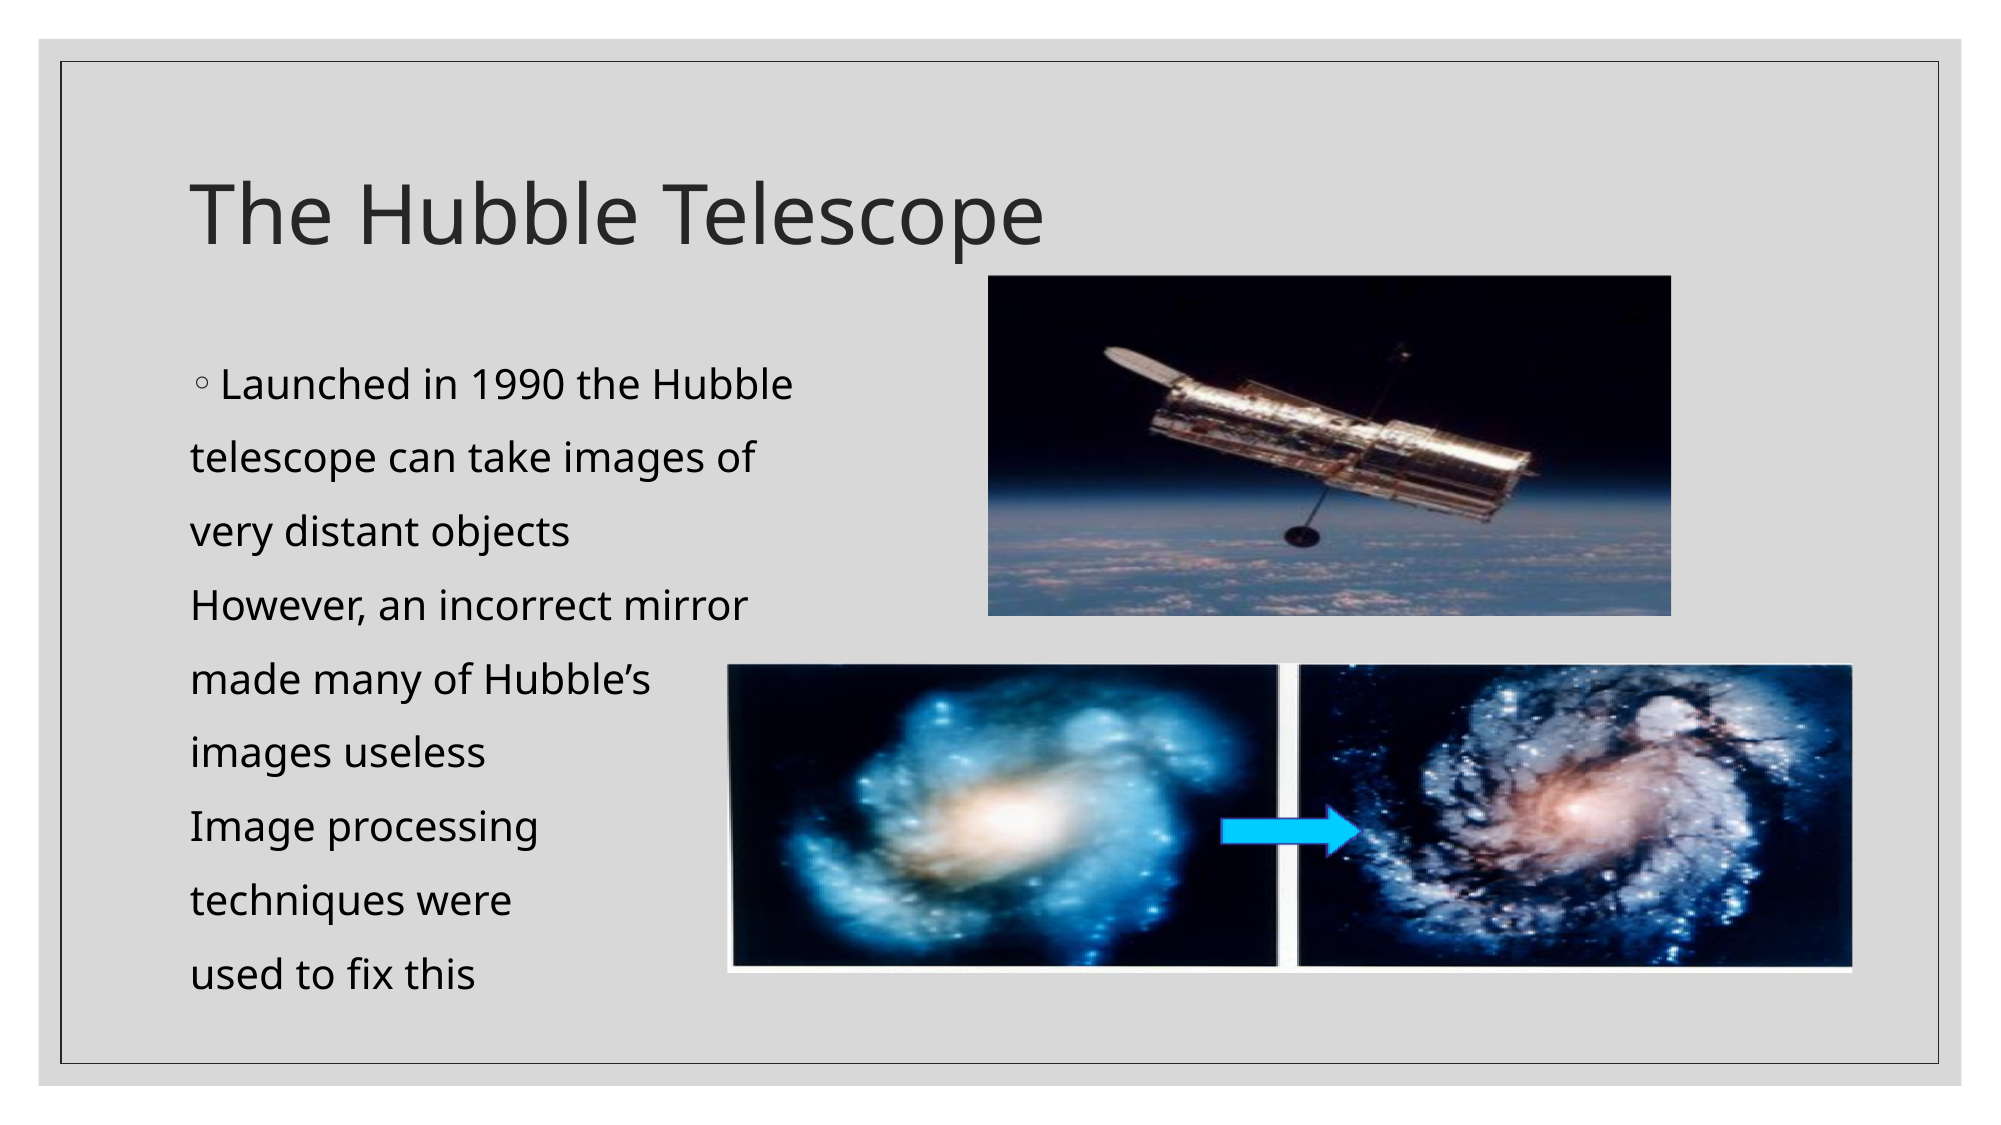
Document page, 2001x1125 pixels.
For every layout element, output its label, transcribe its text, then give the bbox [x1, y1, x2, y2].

picture [727, 663, 1853, 973]
list Launched in 1990 the Hubble telescope can take images of very distant objects However, an incorrect mirror made many of Hubble’s images useless Image processing techniques were used to fix this [174, 345, 940, 960]
title The Hubble Telescope [174, 105, 1825, 331]
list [988, 275, 1672, 616]
